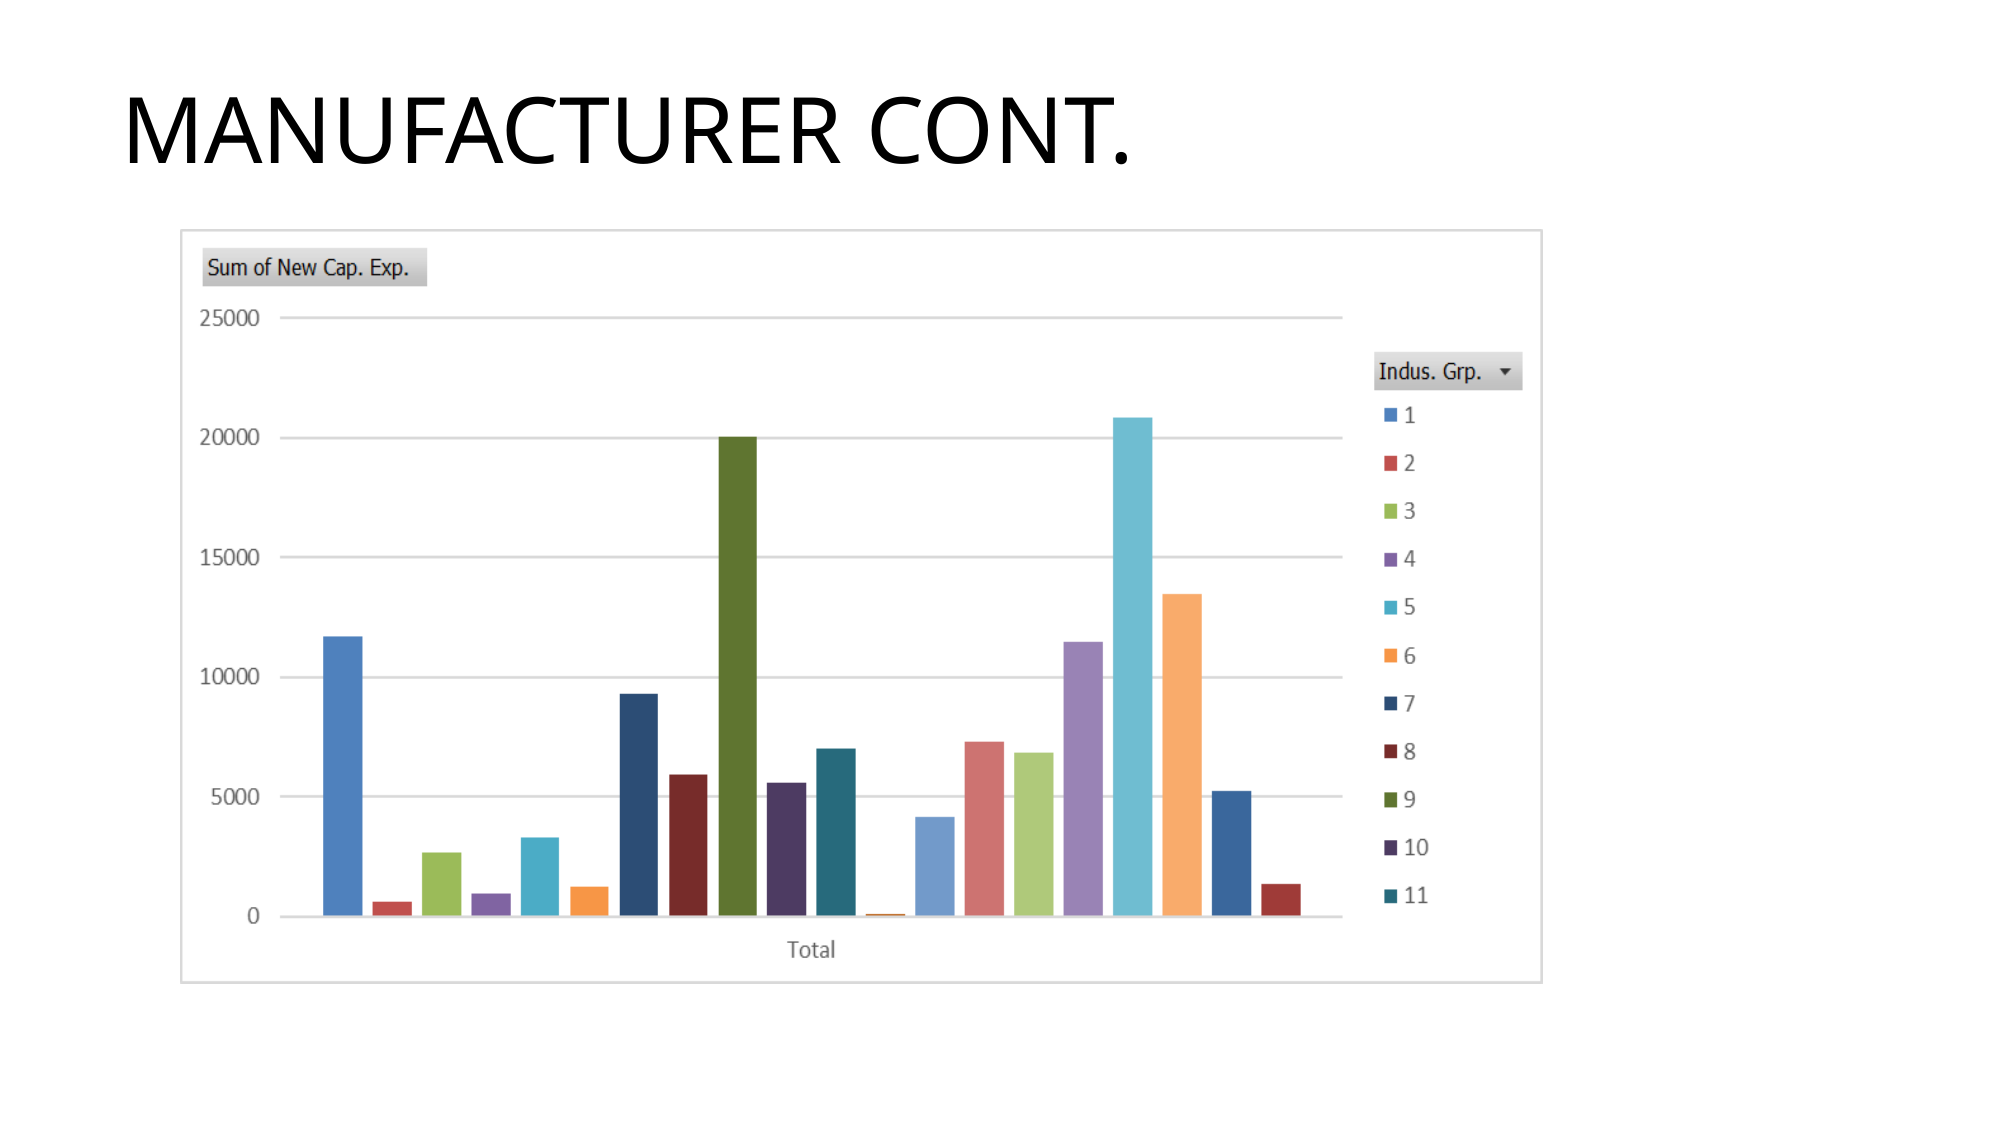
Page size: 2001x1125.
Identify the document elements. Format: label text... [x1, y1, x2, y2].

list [179, 229, 1543, 984]
title MANUFACTURER CONT. [106, 74, 1649, 193]
